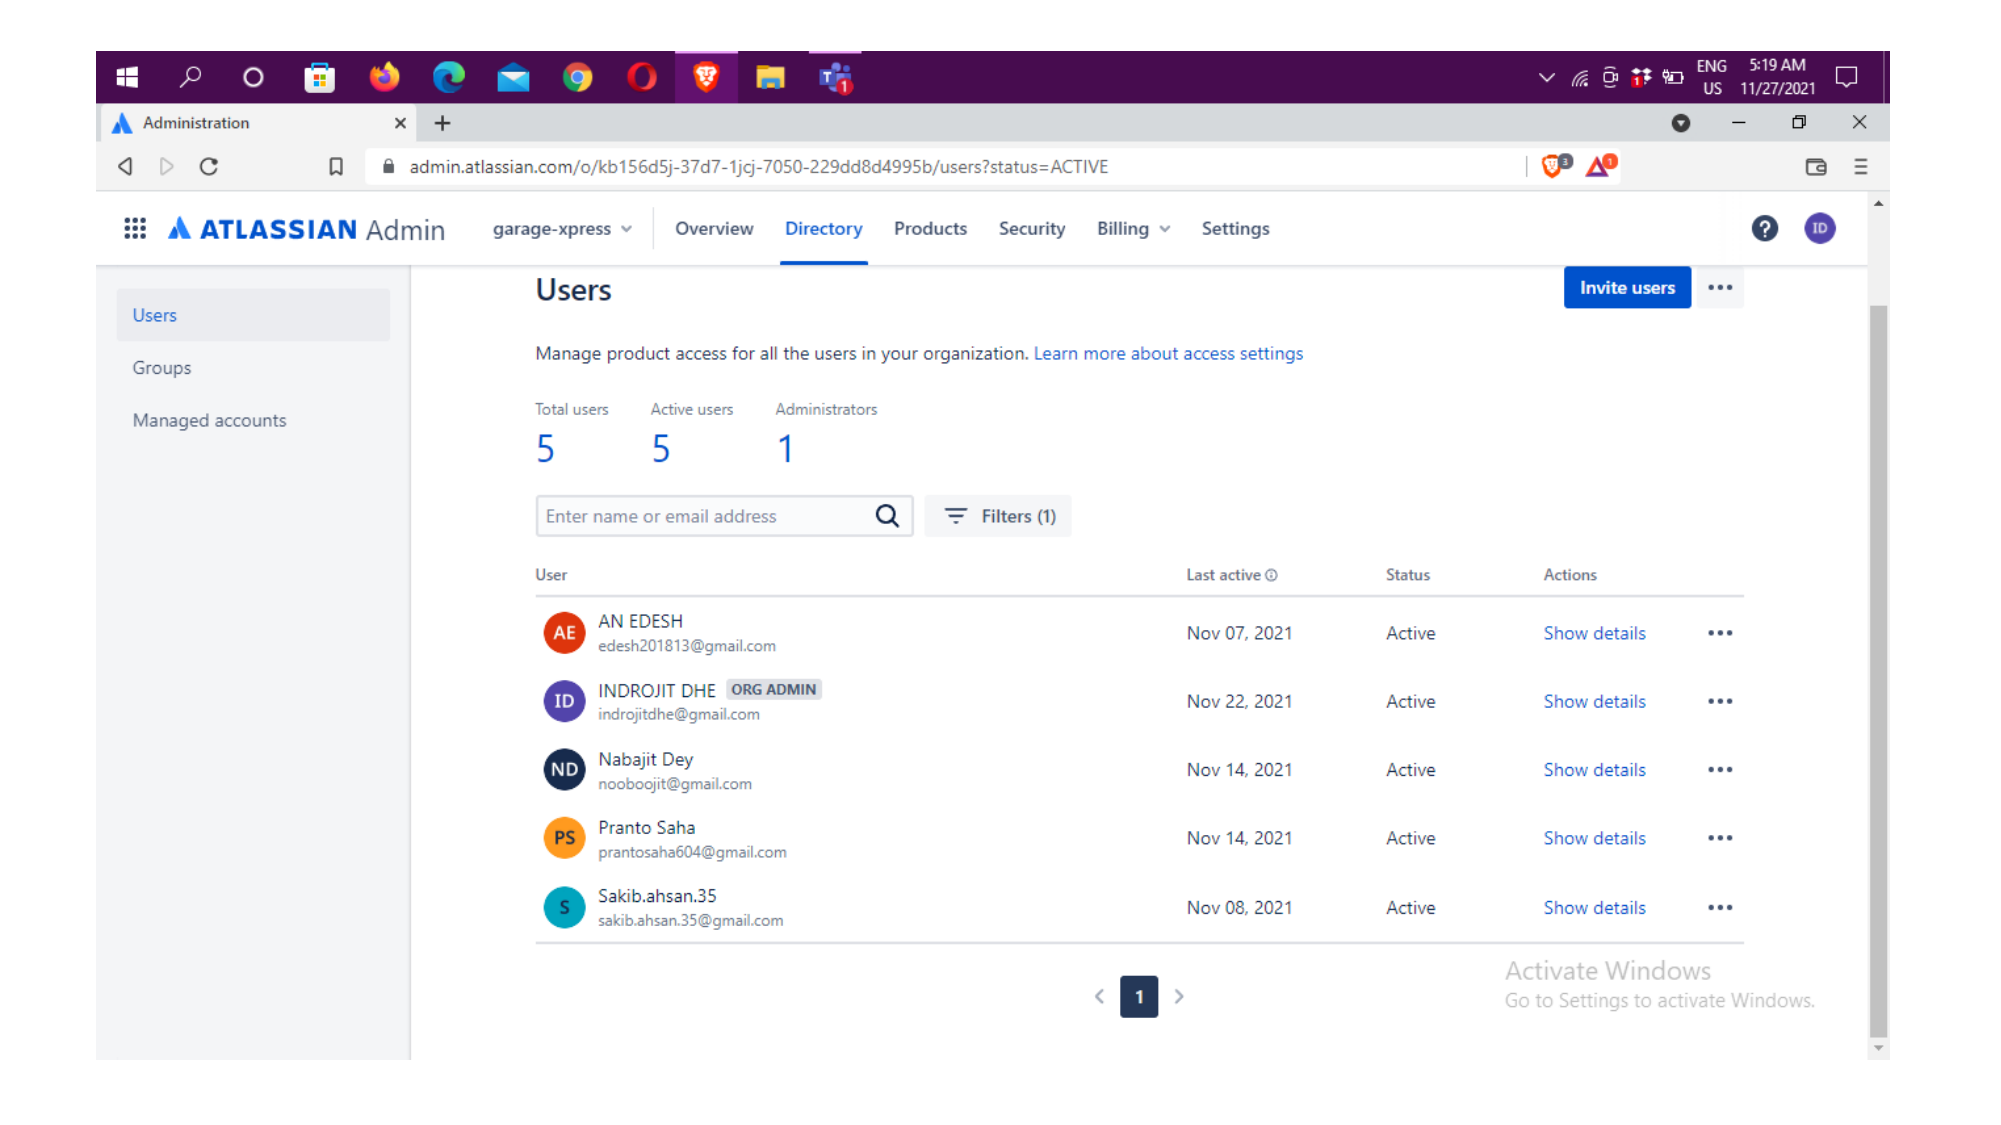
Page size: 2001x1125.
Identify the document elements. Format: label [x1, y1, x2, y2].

picture [96, 51, 1890, 1060]
